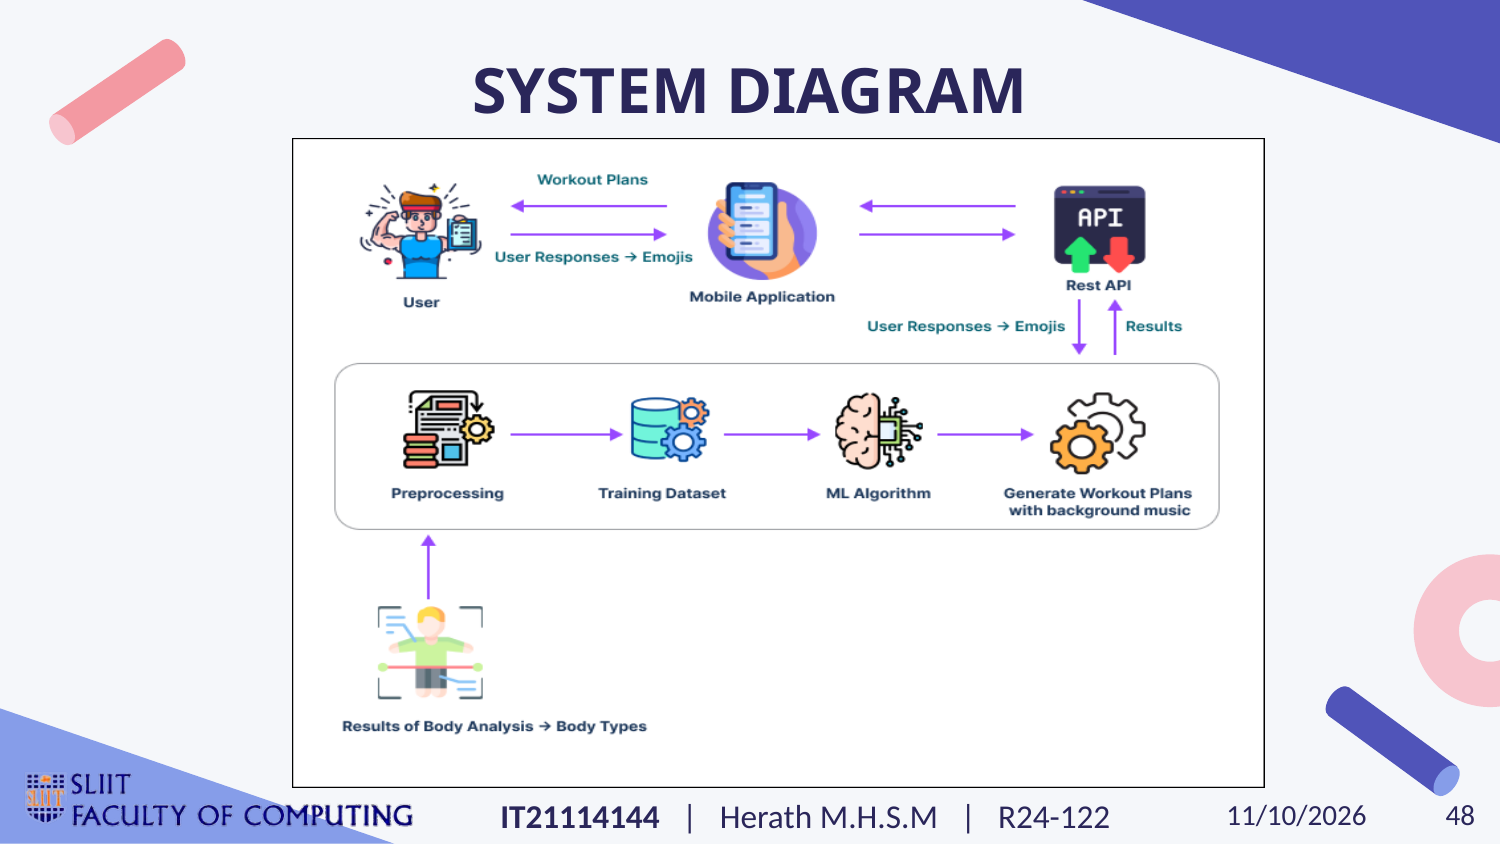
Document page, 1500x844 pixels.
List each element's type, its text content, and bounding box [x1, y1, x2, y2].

slide_number 48 [1424, 783, 1491, 844]
title SYSTEM DIAGRAM [188, 35, 1382, 130]
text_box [49, 33, 186, 151]
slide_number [1196, 784, 1397, 844]
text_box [1324, 682, 1461, 800]
picture [0, 138, 1265, 844]
text_box IT21114144 | Herath M.H.S.M | R24-122 [484, 797, 1196, 844]
